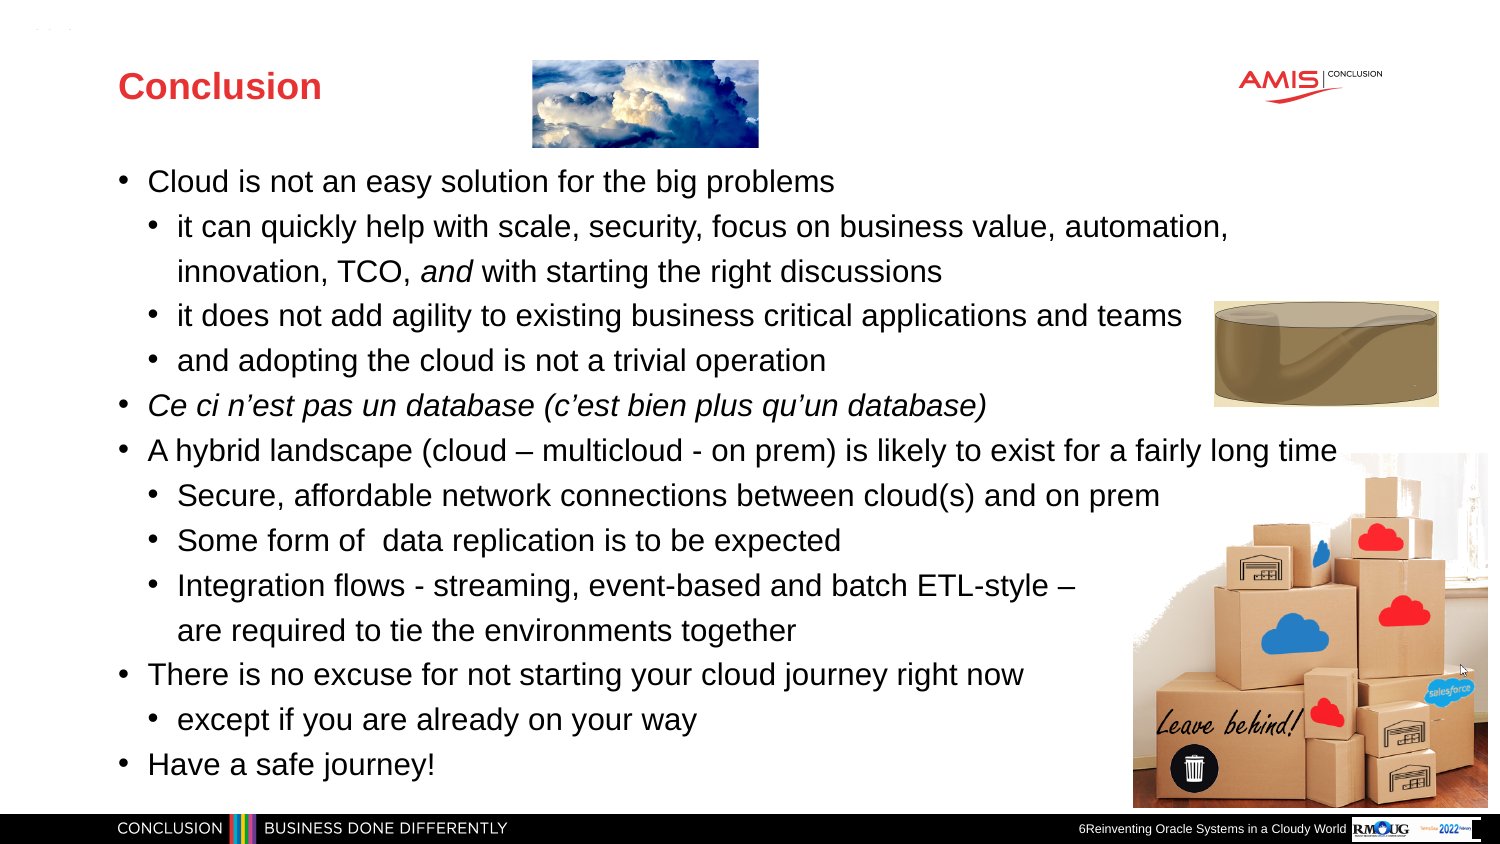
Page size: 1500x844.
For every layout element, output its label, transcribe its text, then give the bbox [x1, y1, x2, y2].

footer 6Reinventing Oracle Systems in a Cloudy World [814, 820, 1347, 839]
picture [532, 60, 759, 148]
picture [239, 814, 1500, 844]
picture [1133, 453, 1488, 809]
picture [1214, 301, 1439, 407]
picture [0, 814, 236, 844]
title Conclusion [118, 47, 1205, 130]
picture [1205, 59, 1388, 106]
list Cloud is not an easy solution for the big problems it can quickly help with scale, security, focus on business value, automation, innovation, TCO, and with starting the right discussions it does not add agility to existing business critical applications and teams and adopting the cloud is not a trivial operation Ce ci n’est pas un database (c’est bien plus qu’un database) A hybrid landscape (cloud – multicloud - on prem) is likely to exist for a fairly long time Secure, affordable network connections between cloud(s) and on prem Some form of data replication is to be expected Integration flows - streaming, event-based and batch ETL-style – are required to tie the environments together There is no excuse for not starting your cloud journey right now except if you are already on your way Have a safe journey! [118, 153, 1347, 774]
